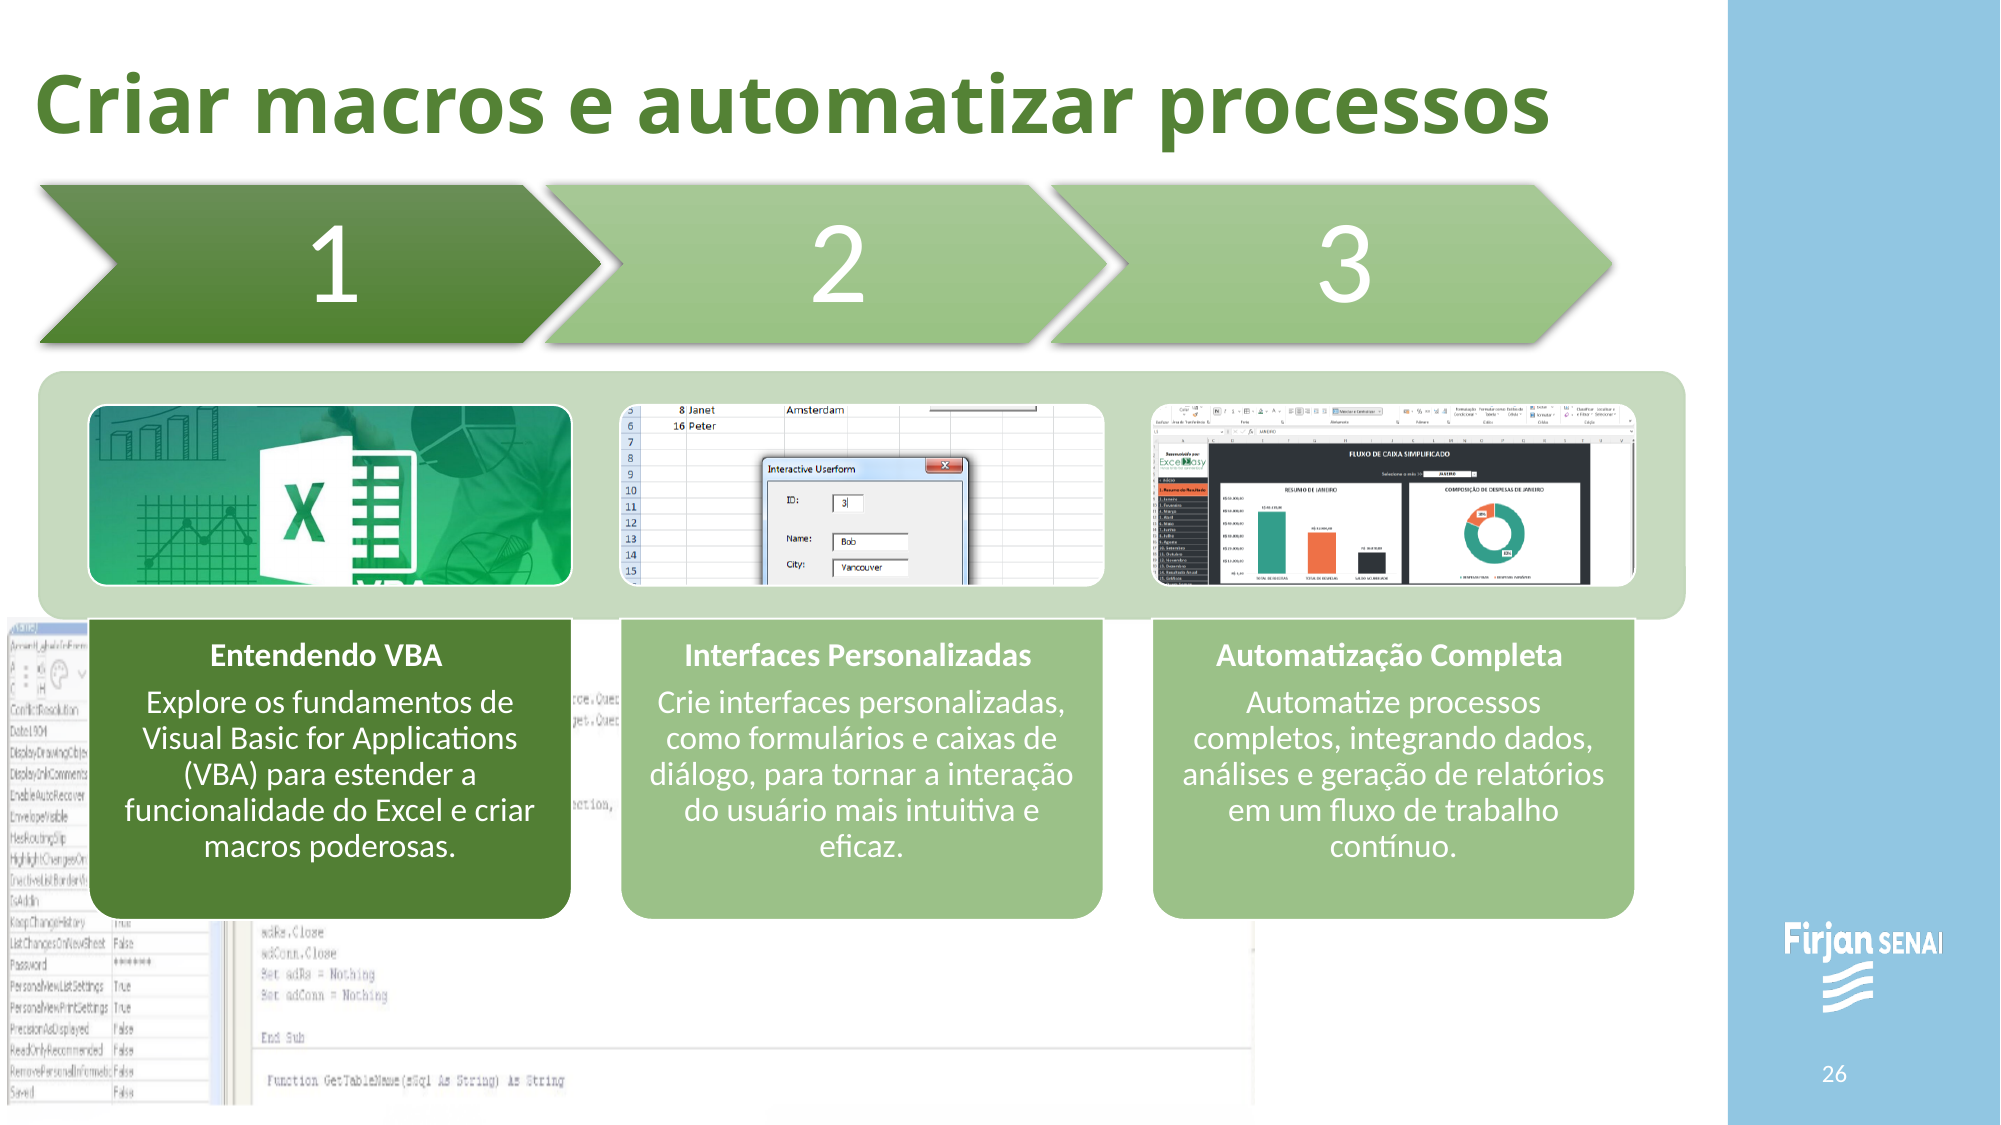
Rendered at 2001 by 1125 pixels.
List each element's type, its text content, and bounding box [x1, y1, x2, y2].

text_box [39, 184, 1614, 343]
picture [7, 617, 1255, 1125]
picture [1780, 918, 1945, 1014]
text_box [1727, 0, 2000, 1125]
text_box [39, 372, 1685, 920]
slide_number 26 [1412, 1042, 1863, 1103]
title Criar macros e automatizar processos [18, 22, 1716, 193]
